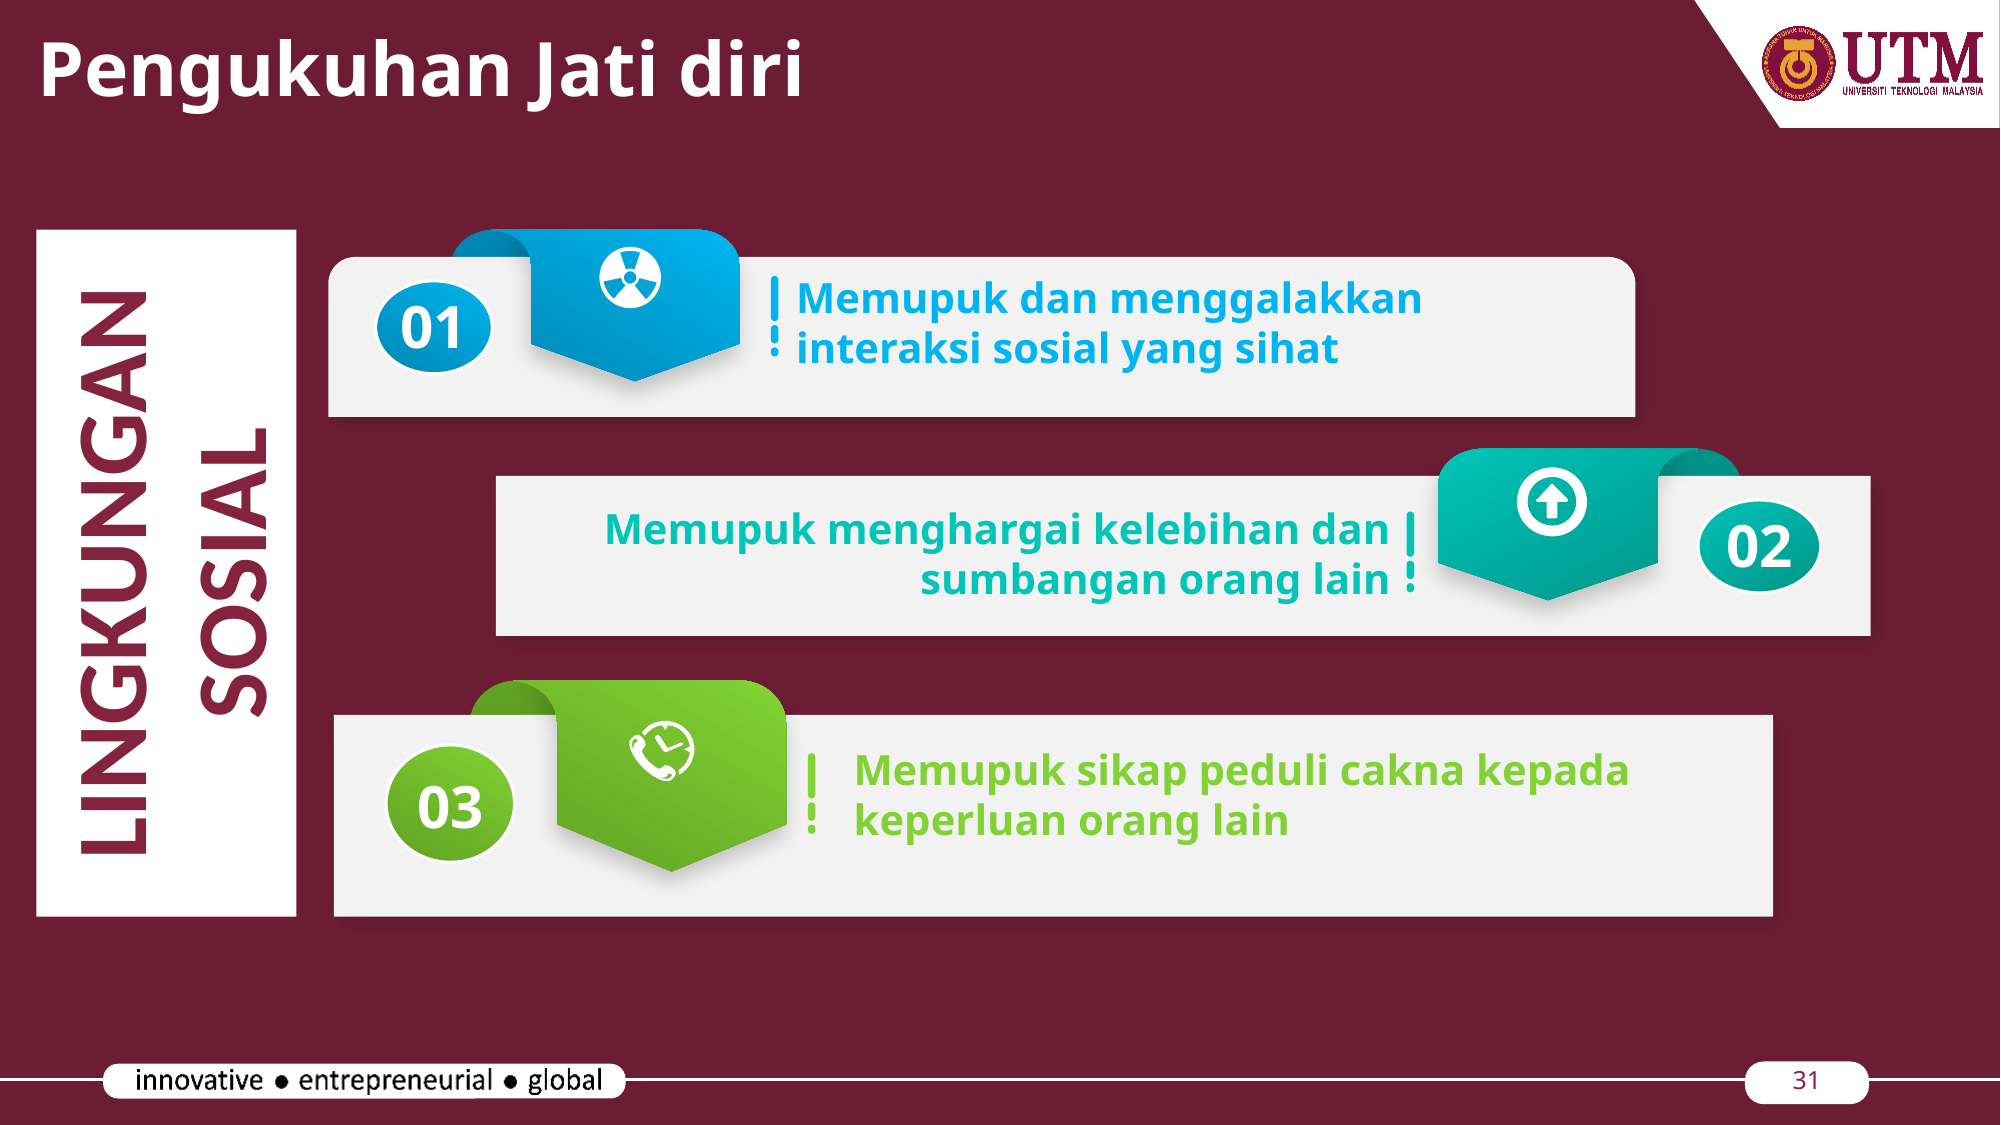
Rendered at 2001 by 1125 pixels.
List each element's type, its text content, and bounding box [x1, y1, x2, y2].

picture [137, 1068, 601, 1095]
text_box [495, 448, 1871, 637]
slide_number 31 [1744, 1055, 1869, 1108]
picture [1762, 26, 1983, 101]
text_box Memupuk menghargai kelebihan dan sumbangan orang lain [480, 495, 490, 611]
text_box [1369, 547, 1451, 556]
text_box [770, 789, 853, 798]
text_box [333, 680, 1774, 917]
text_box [328, 229, 1636, 418]
title Pengukuhan Jati diri [22, 0, 1316, 147]
text_box LINGKUNGAN SOSIAL [36, 229, 297, 917]
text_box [733, 312, 816, 321]
